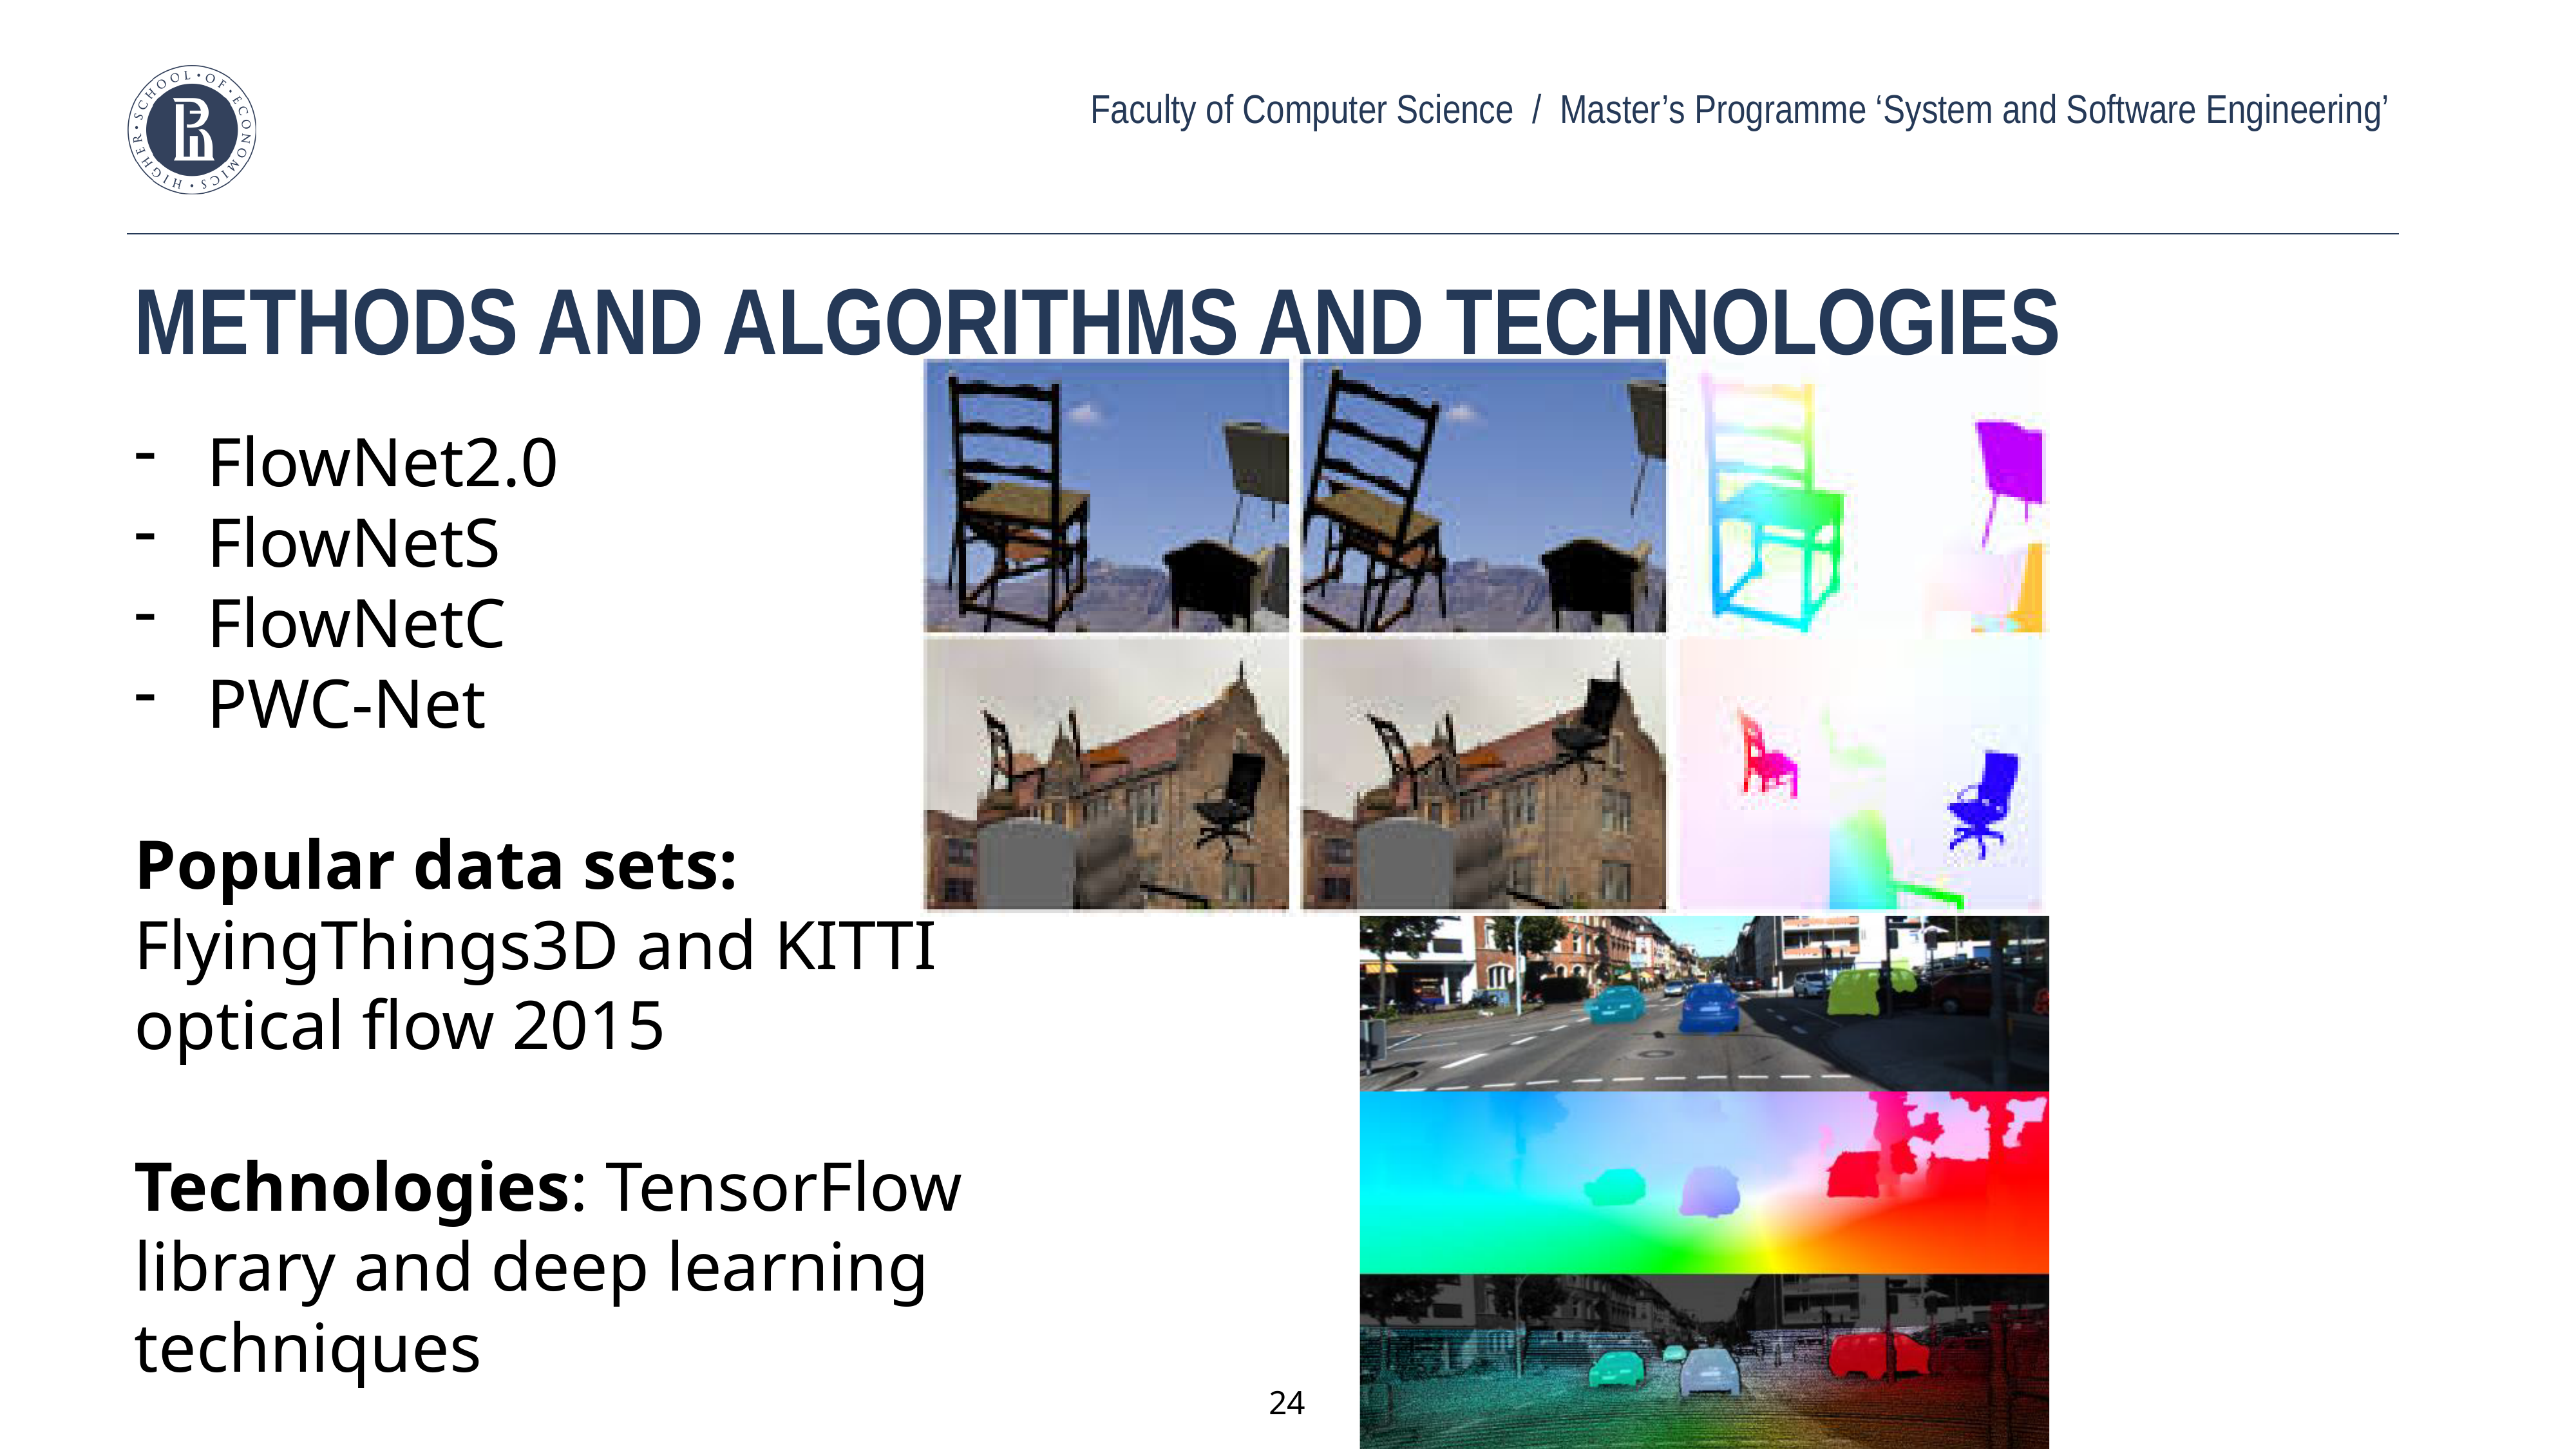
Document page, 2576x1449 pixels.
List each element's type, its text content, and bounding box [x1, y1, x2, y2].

picture [128, 65, 256, 194]
slide_number 24 [1260, 1374, 1314, 1429]
picture [920, 355, 2050, 1449]
text_box Faculty of Computer Science / Master’s Programme ‘System and Software Engineering’ [985, 75, 2399, 178]
text_box Methods and Algorithms And Technologies [126, 252, 2399, 393]
text_box FlowNet2.0 FlowNetS FlowNetC PWC-Net Popular data sets: FlyingThings3D and KITTI optical flow 2015 Technologies: TensorFlow library and deep learning techniques [127, 412, 985, 1374]
